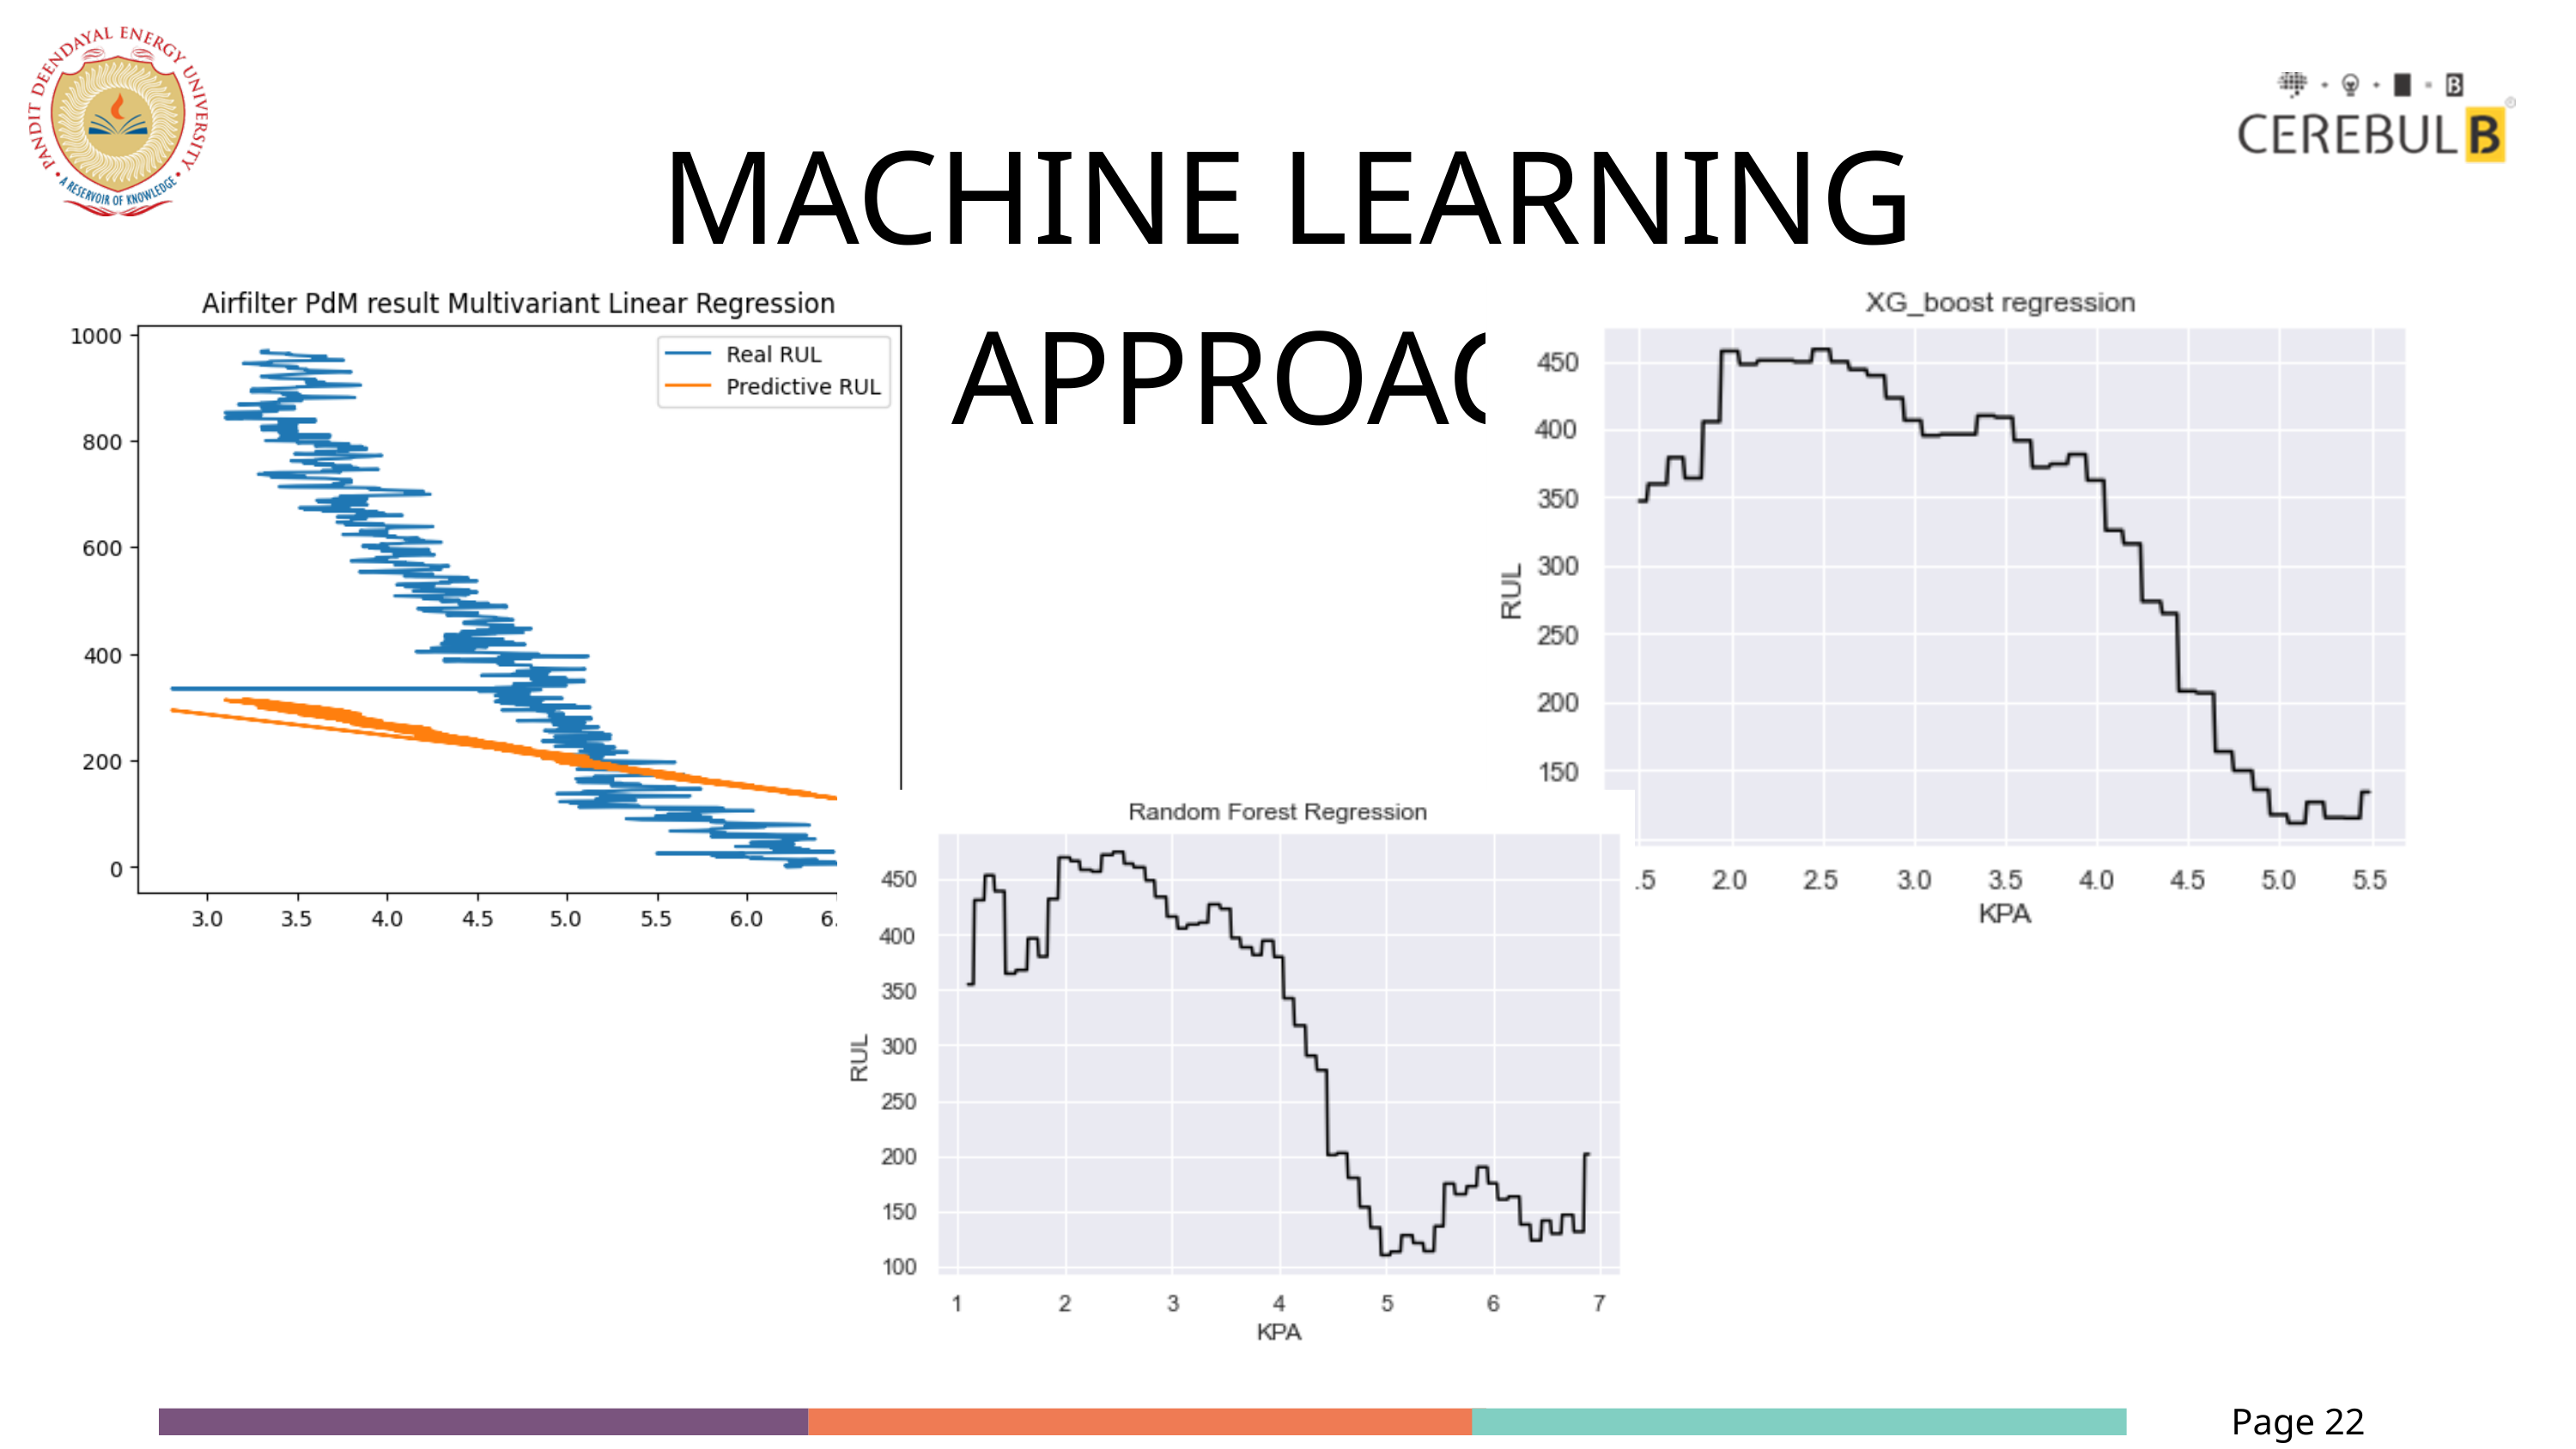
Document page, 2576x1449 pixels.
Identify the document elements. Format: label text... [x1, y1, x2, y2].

text_box MACHINE LEARNING APPROACH [392, 89, 2184, 451]
picture [27, 27, 208, 216]
text_box Page 22 [2231, 1371, 2438, 1442]
picture [53, 276, 2423, 1359]
picture [2235, 72, 2516, 171]
